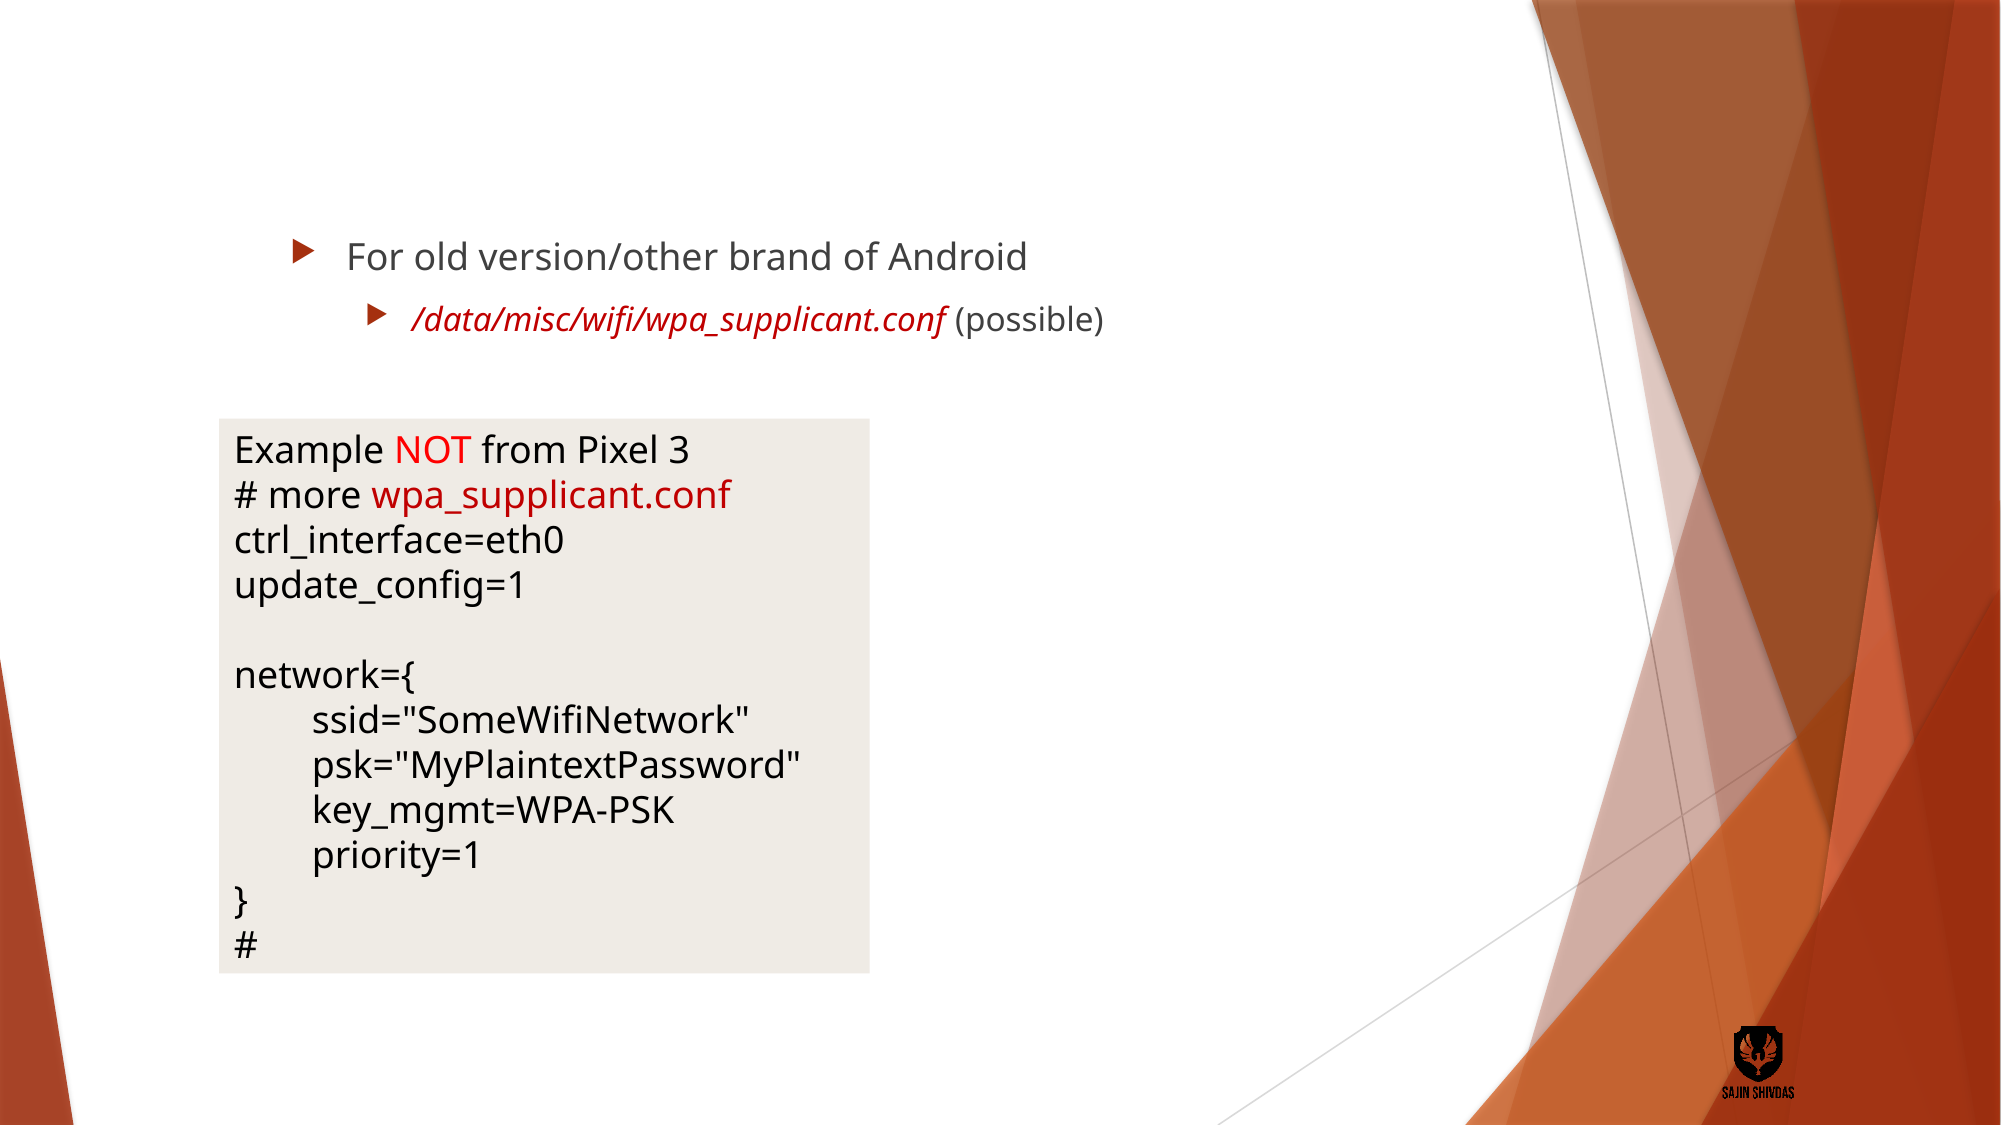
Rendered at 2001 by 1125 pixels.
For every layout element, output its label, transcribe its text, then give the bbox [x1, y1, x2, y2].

text_box Example NOT from Pixel 3 # more wpa_supplicant.conf ctrl_interface=eth0 update_config=1 network={ ssid="SomeWifiNetwork" psk="MyPlaintextPassword" key_mgmt=WPA-PSK priority=1 } # [219, 418, 870, 974]
picture [1714, 1018, 1804, 1108]
list For old version/other brand of Android /data/misc/wifi/wpa_supplicant.conf (possible) [275, 224, 2000, 410]
